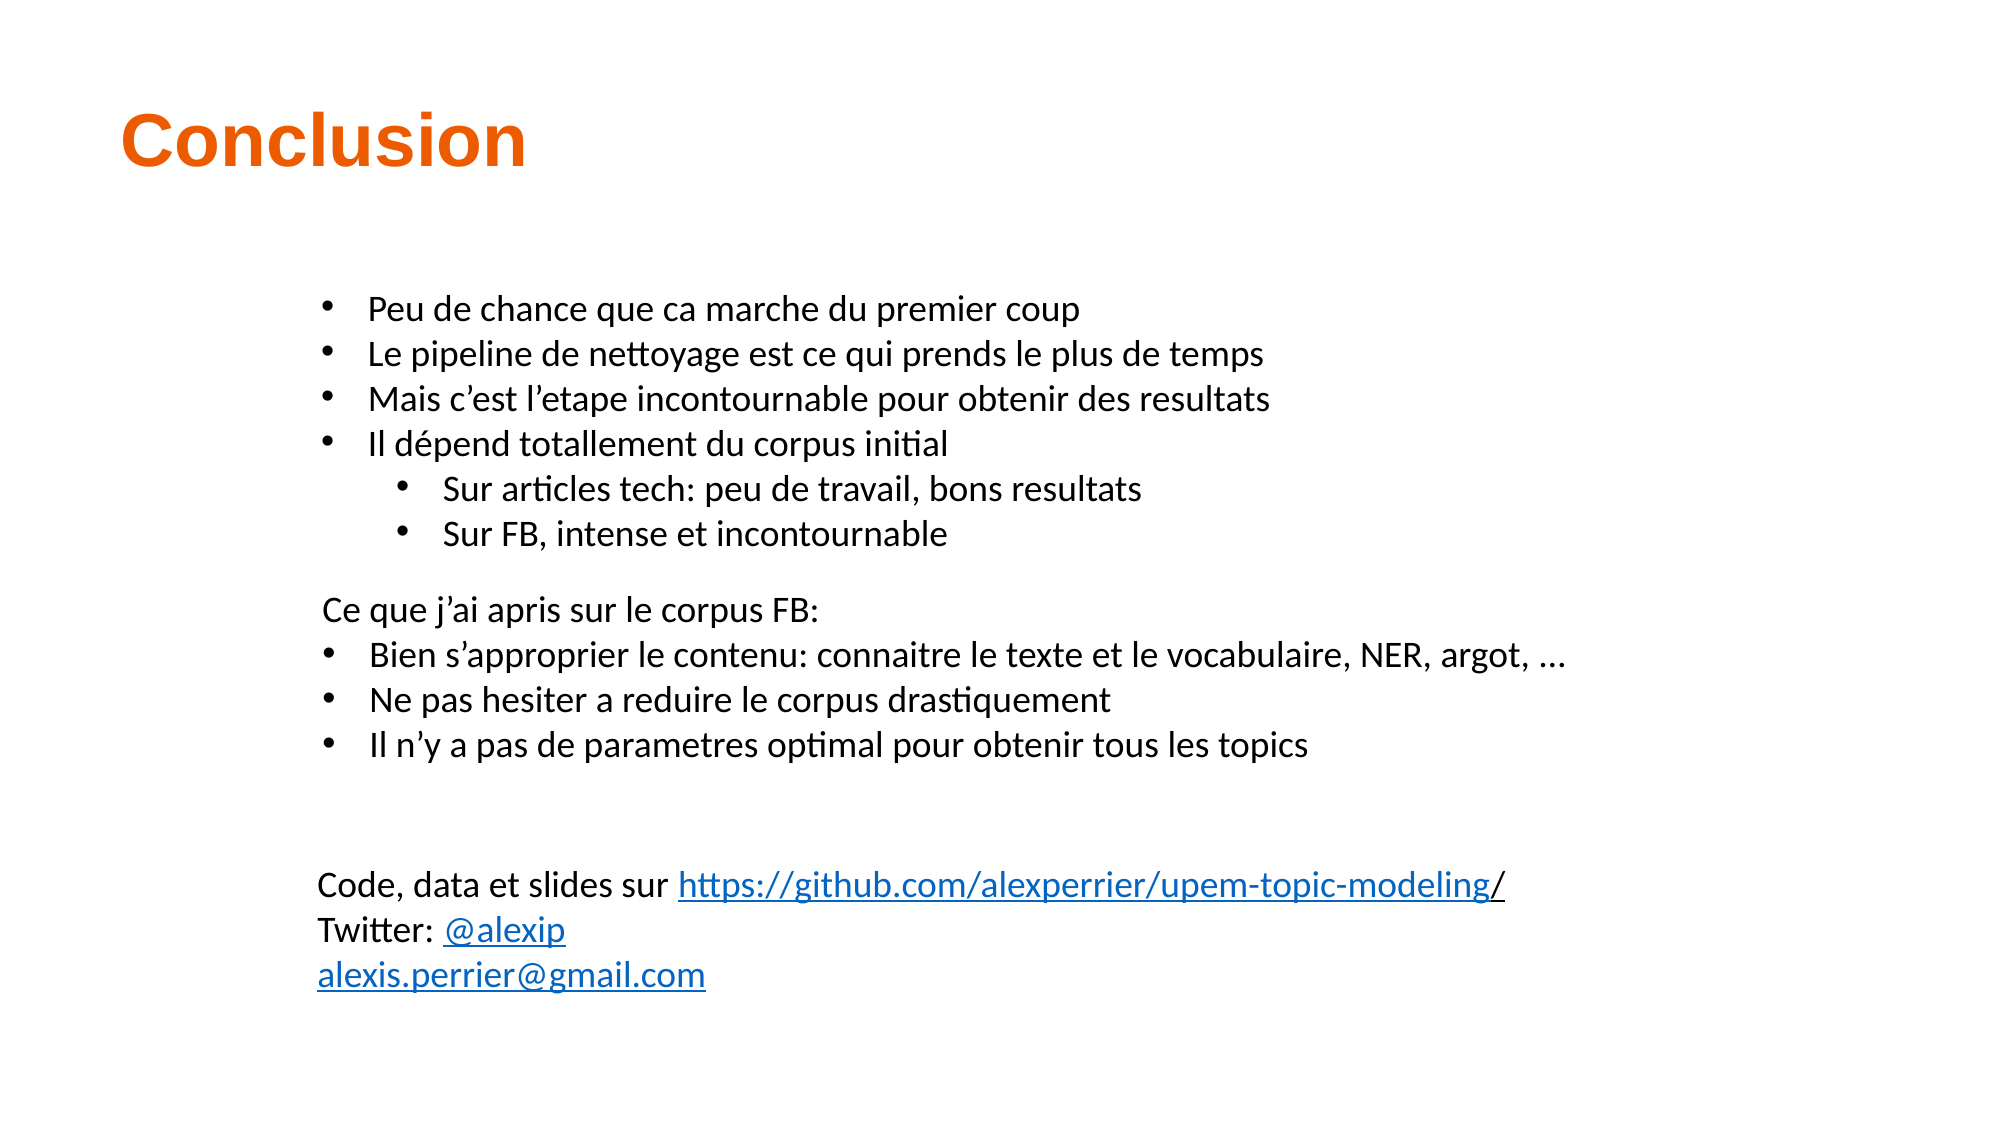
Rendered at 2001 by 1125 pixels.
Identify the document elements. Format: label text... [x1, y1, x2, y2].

text_box Conclusion [106, 84, 544, 190]
text_box Peu de chance que ca marche du premier coup Le pipeline de nettoyage est ce qui prends le plus de temps Mais c’est l’etape incontournable pour obtenir des resultats Il dépend totallement du corpus initial Sur articles tech: peu de travail, bons resultats Sur FB, intense et incontournable [306, 276, 1289, 561]
text_box Code, data et slides sur https://github.com/alexperrier/upem-topic-modeling/ Twitter: @alexip alexis.perrier@gmail.com [302, 852, 1529, 1048]
text_box Ce que j’ai apris sur le corpus FB: Bien s’approprier le contenu: connaitre le texte et le vocabulaire, NER, argot, … Ne pas hesiter a reduire le corpus drastiquement Il n’y a pas de parametres optimal pour obtenir tous les topics [307, 577, 1581, 773]
